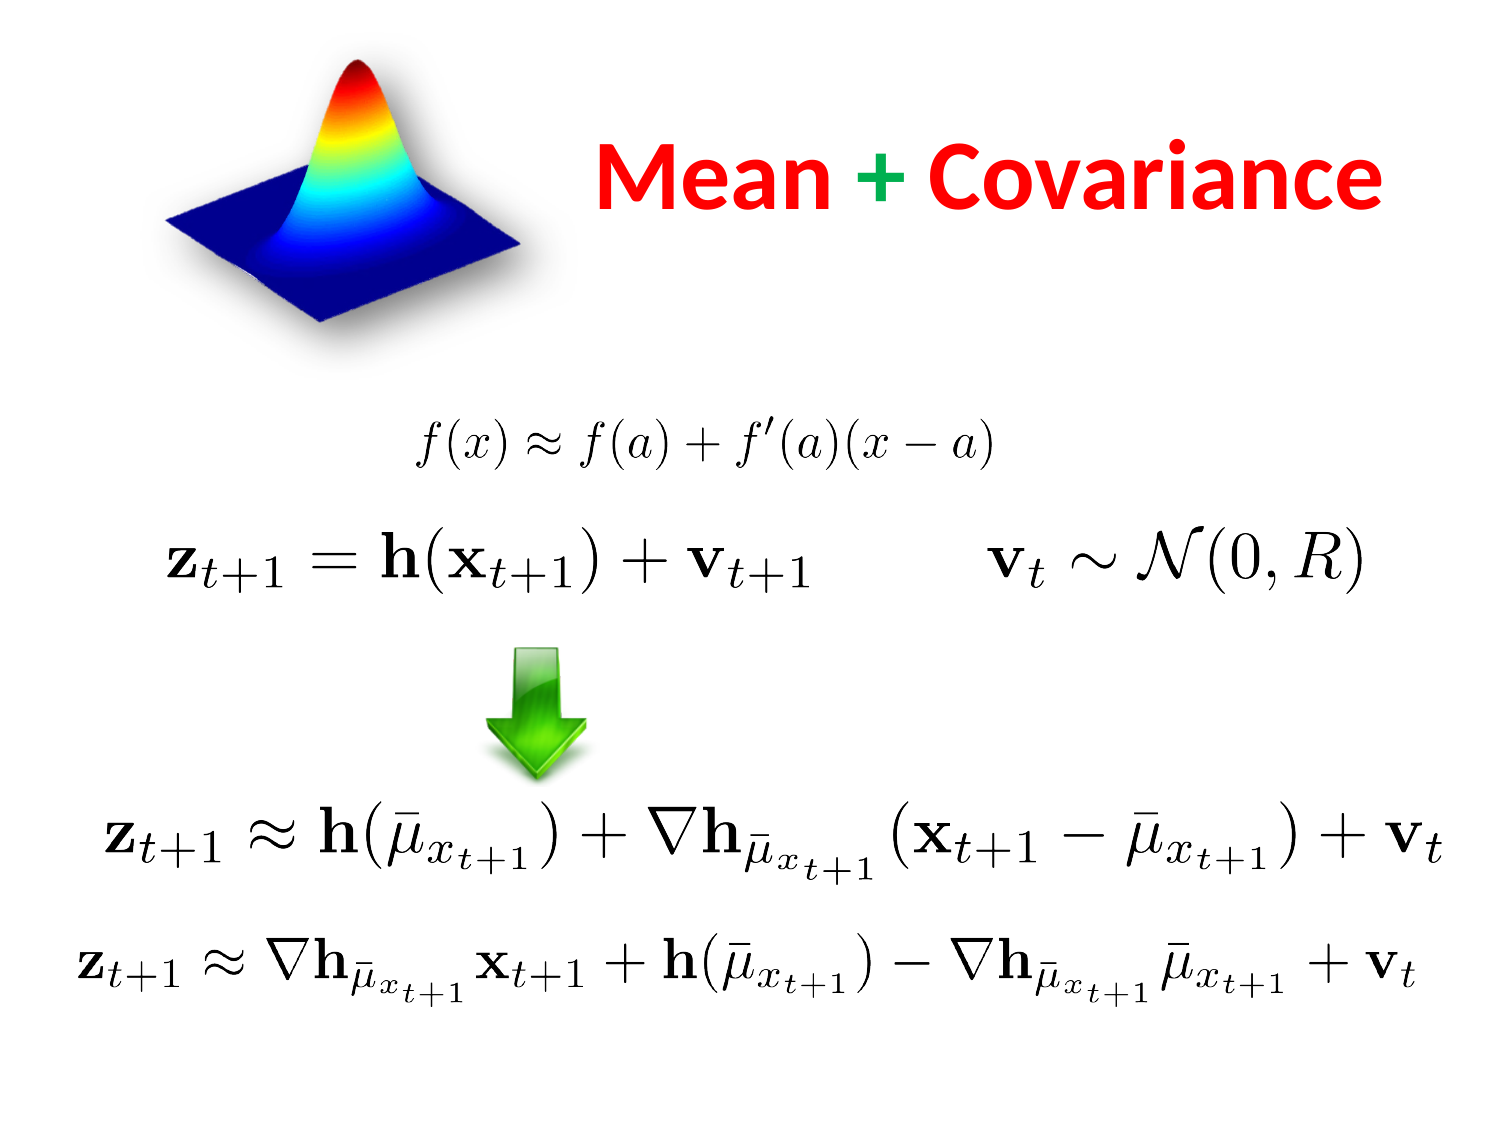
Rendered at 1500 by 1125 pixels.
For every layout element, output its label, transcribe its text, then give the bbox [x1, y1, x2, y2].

picture [104, 801, 1443, 886]
text_box Mean + Covariance [578, 101, 1406, 237]
picture [158, 54, 523, 327]
picture [78, 933, 1416, 1008]
picture [166, 526, 809, 595]
picture [986, 525, 1362, 595]
picture [454, 644, 621, 788]
picture [416, 416, 993, 470]
